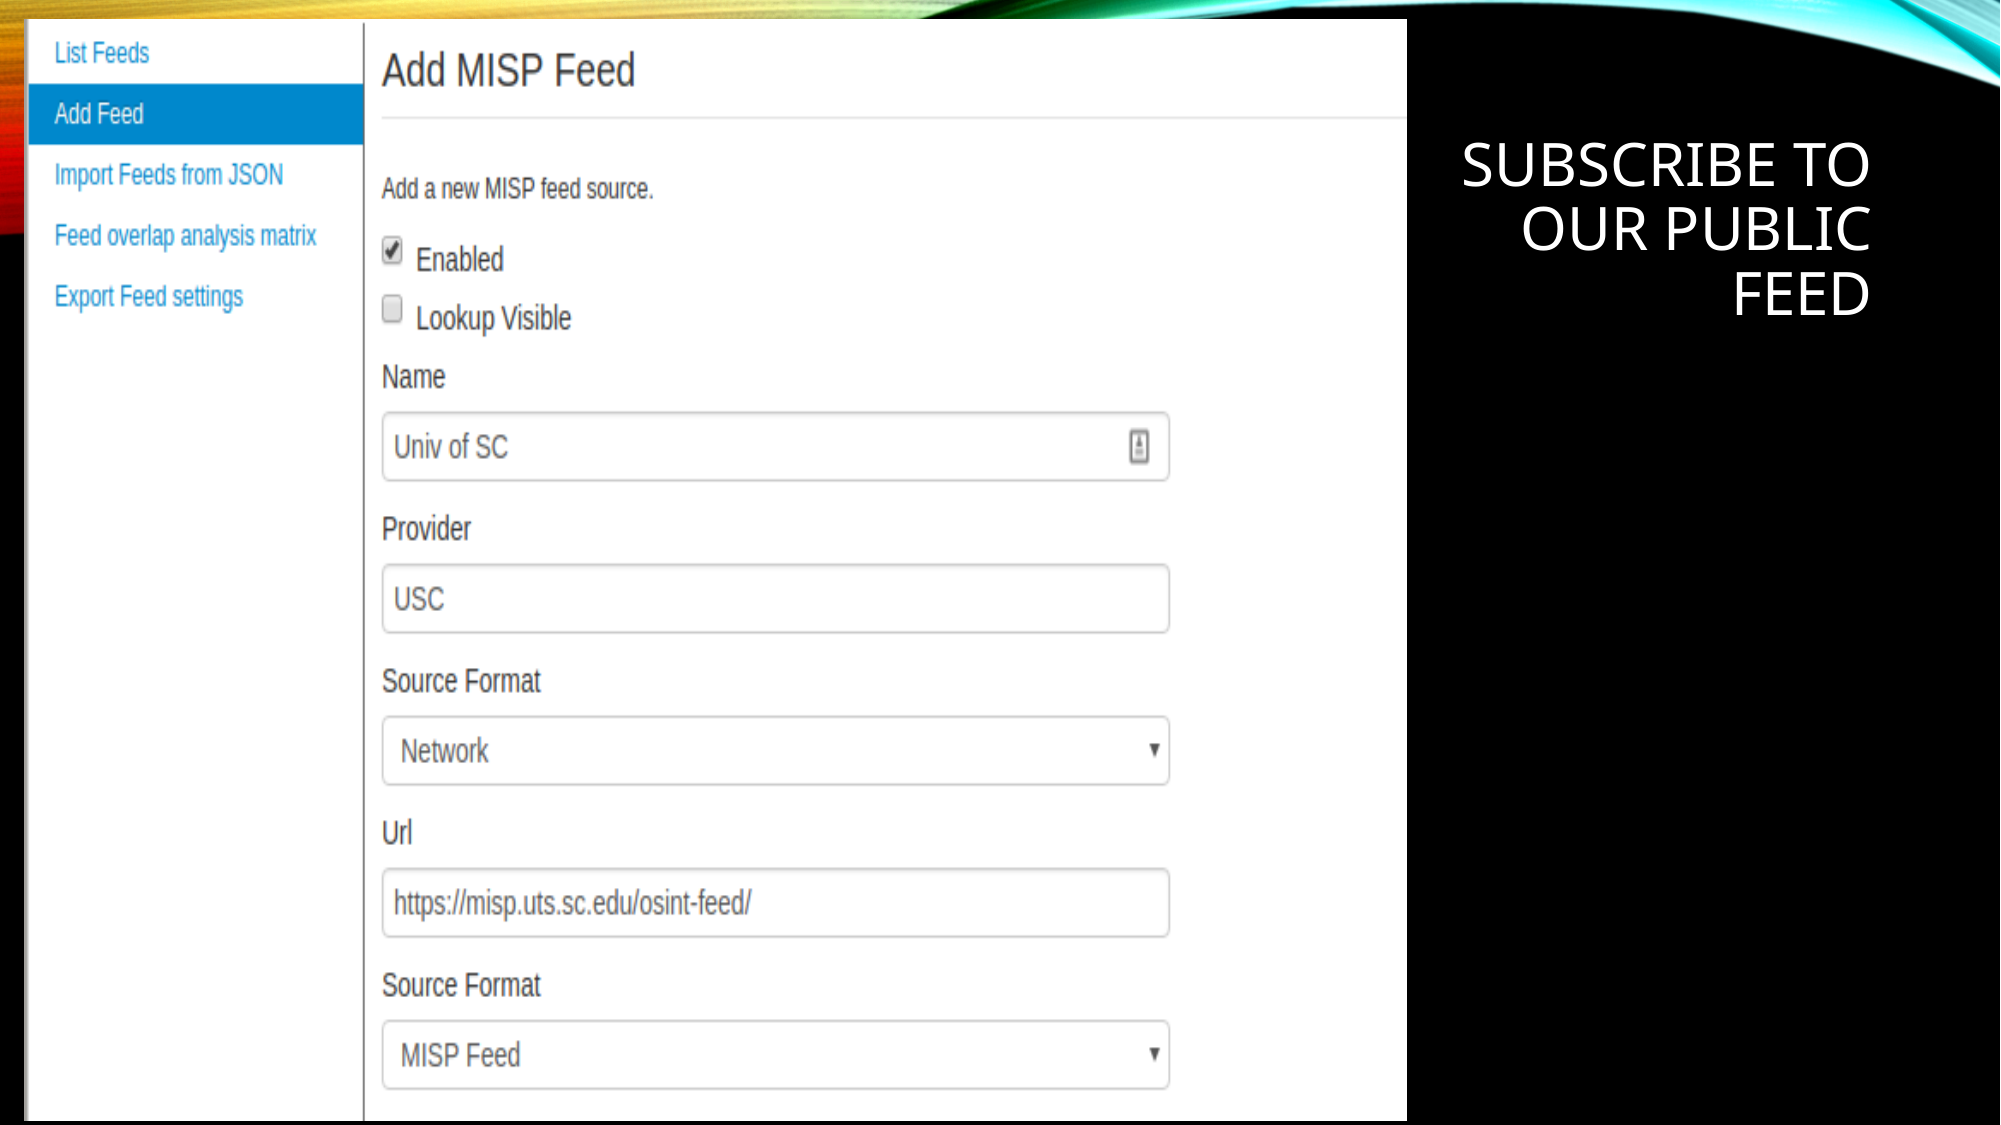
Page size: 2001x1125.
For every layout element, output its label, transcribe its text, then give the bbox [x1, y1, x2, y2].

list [24, 19, 1407, 1122]
title Subscribe to Our Public Feed [1407, 125, 1888, 338]
picture [0, 0, 2000, 237]
